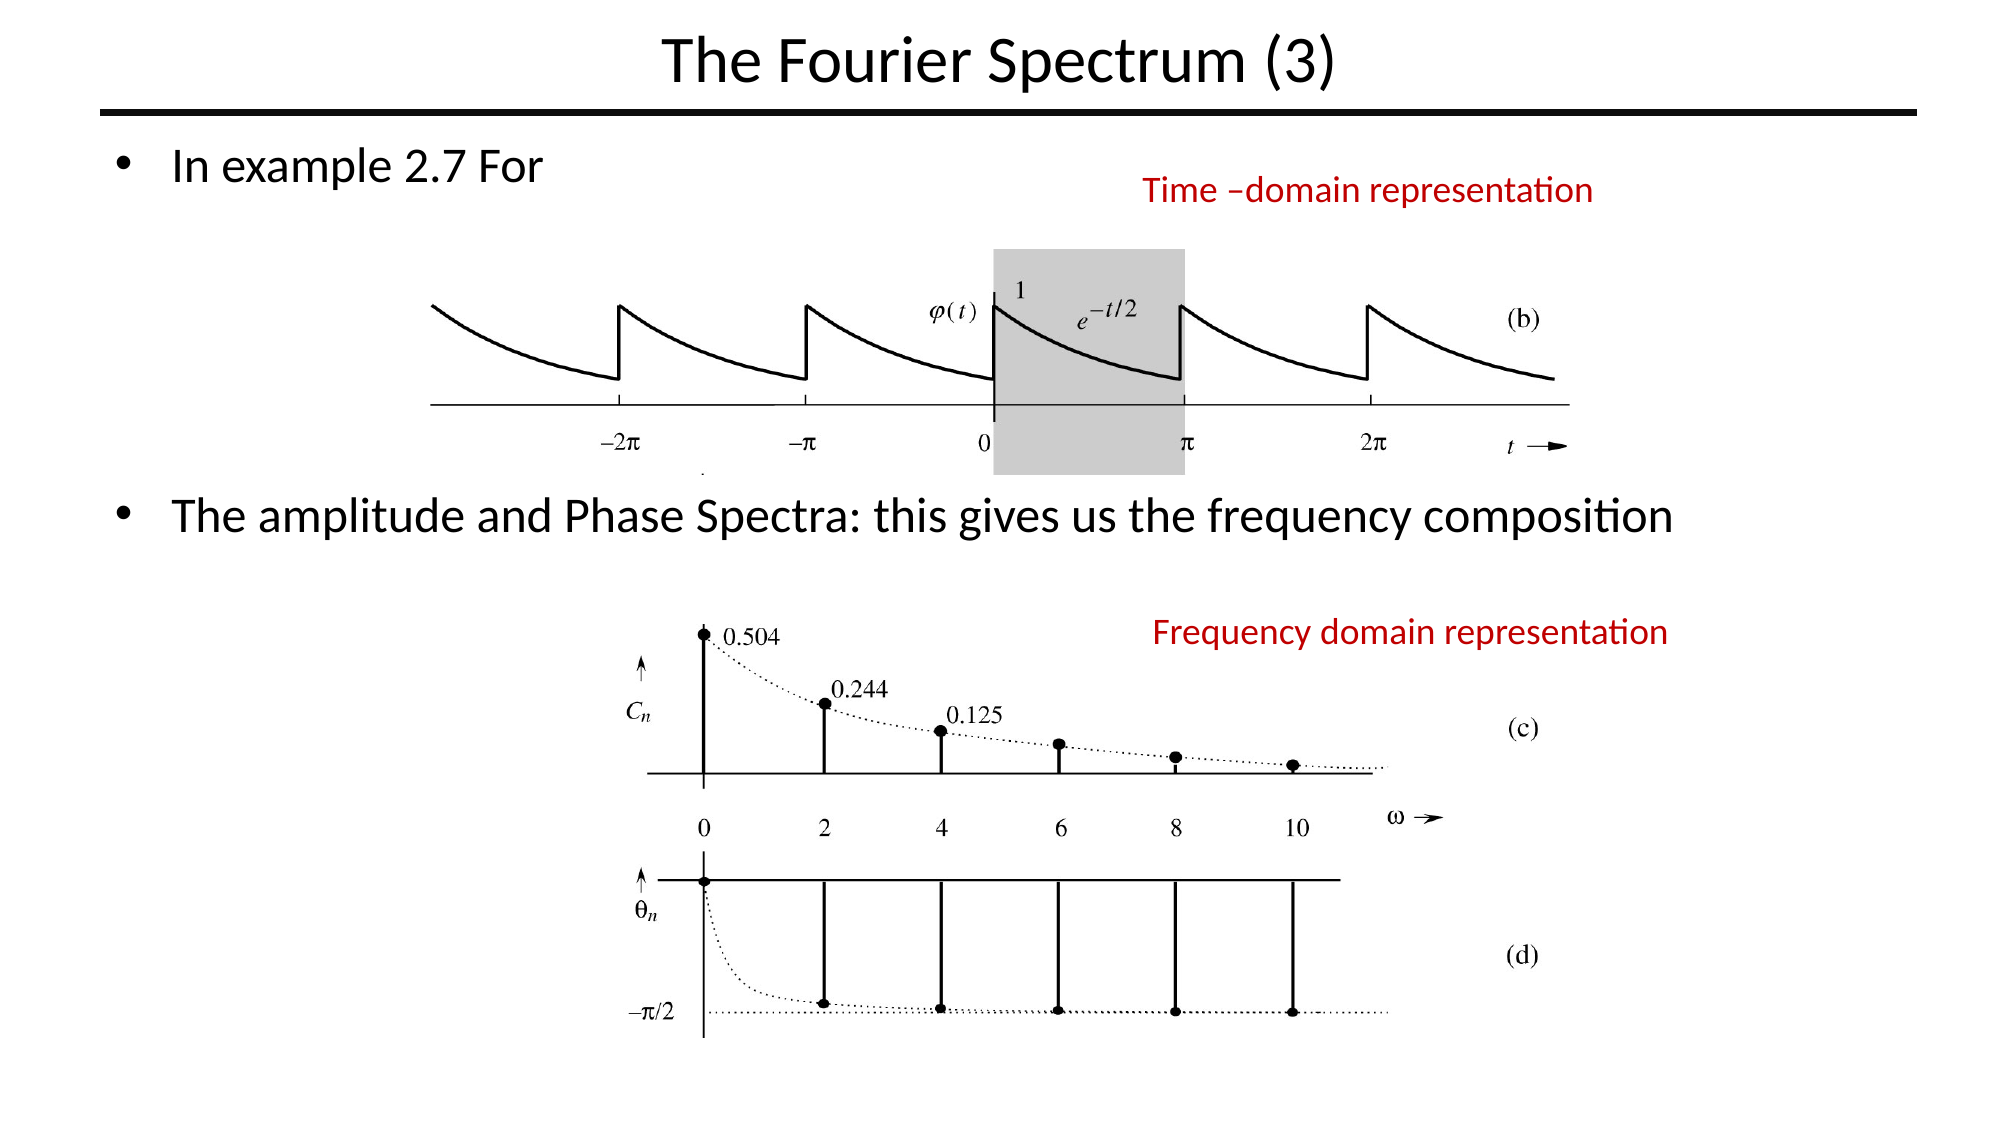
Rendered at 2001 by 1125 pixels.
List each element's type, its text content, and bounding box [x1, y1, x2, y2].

title The Fourier Spectrum (3) [99, 0, 1900, 113]
picture [430, 249, 1570, 476]
picture [430, 624, 1571, 1038]
text_box Frequency domain representation [1137, 599, 1685, 660]
text_box Time –domain representation [1127, 157, 1610, 218]
list In example 2.7 For The amplitude and Phase Spectra: this gives us the frequency composition [99, 125, 1900, 1038]
